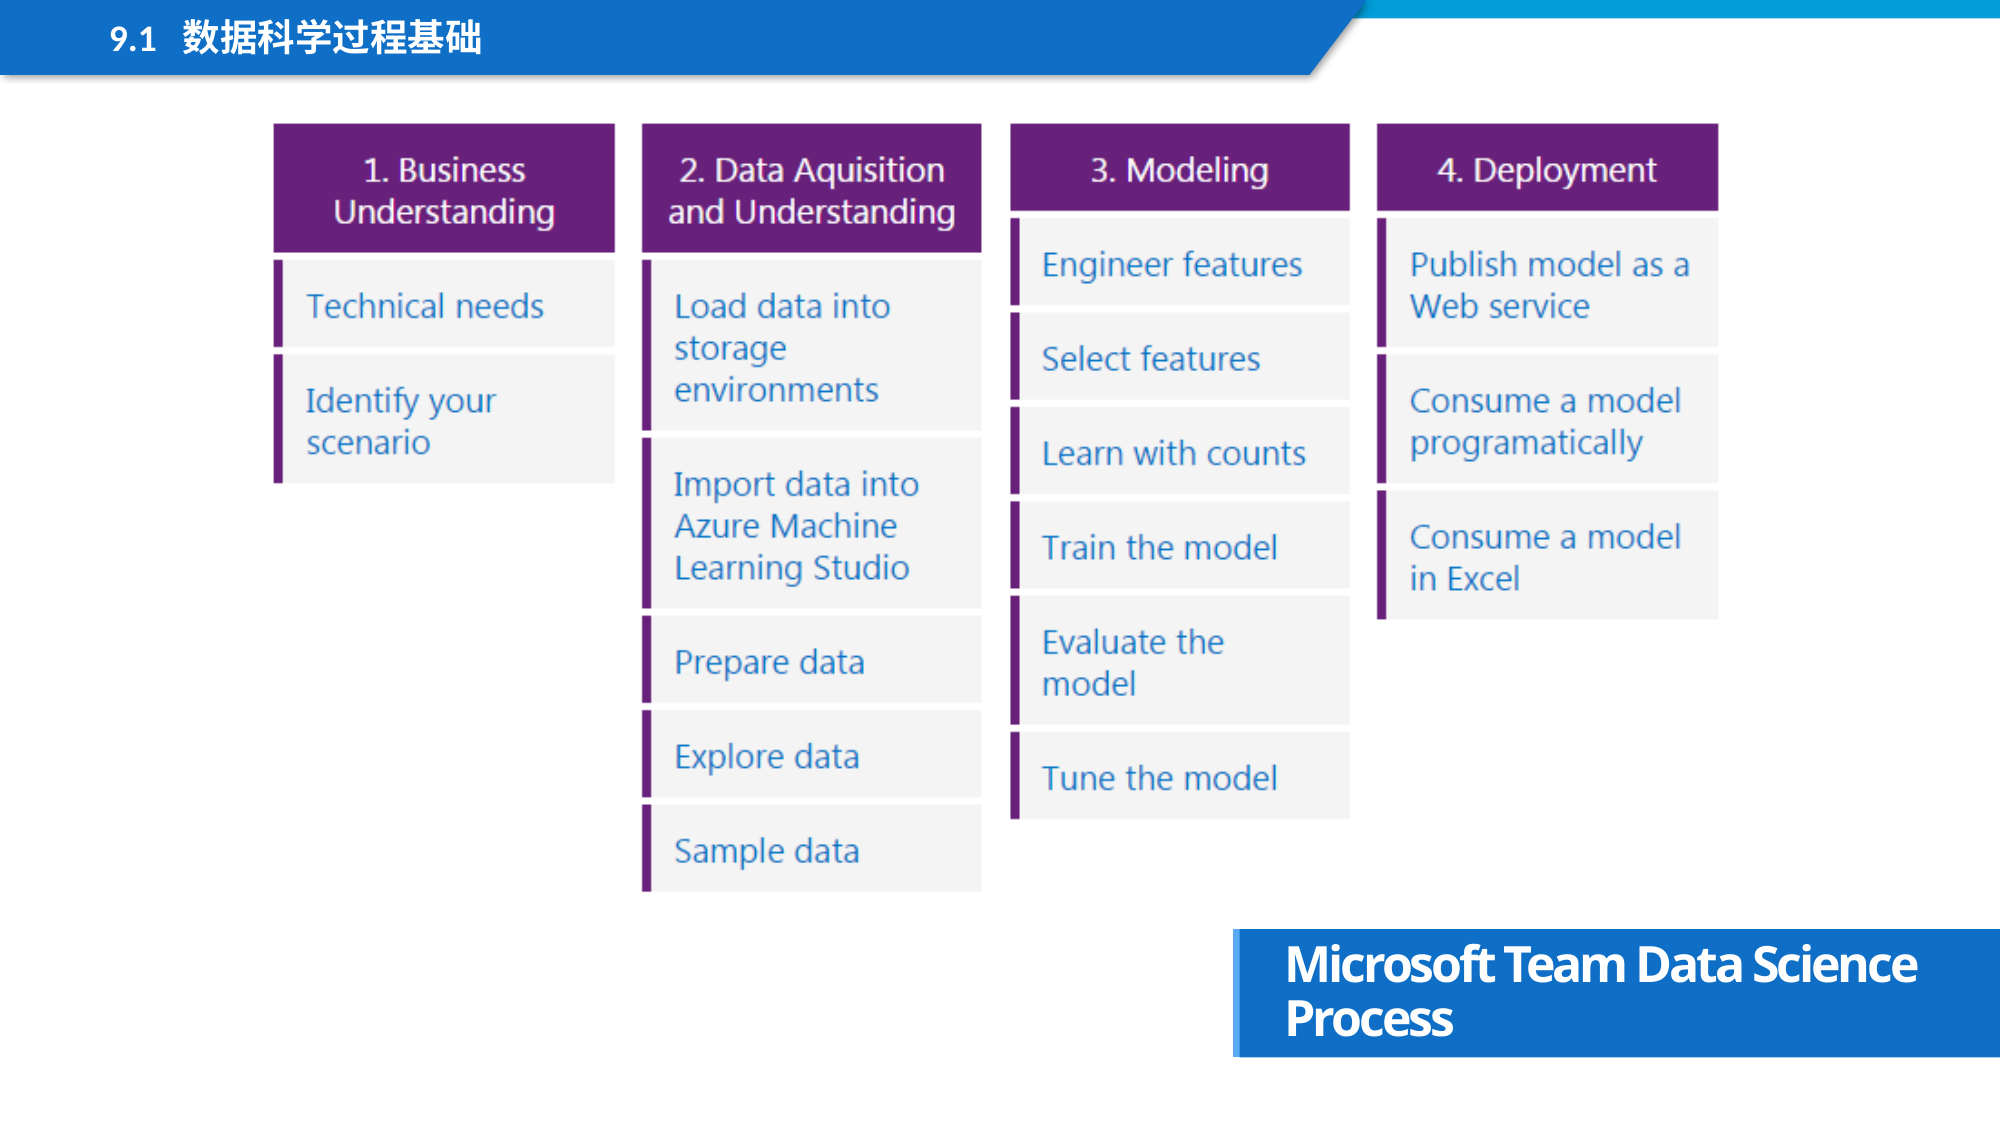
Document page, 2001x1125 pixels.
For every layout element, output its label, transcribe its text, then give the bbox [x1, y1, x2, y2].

picture [265, 115, 1735, 903]
list Microsoft Team Data Science Process [1239, 929, 2000, 1058]
list 9.1 数据科学过程基础 [93, 11, 1138, 68]
